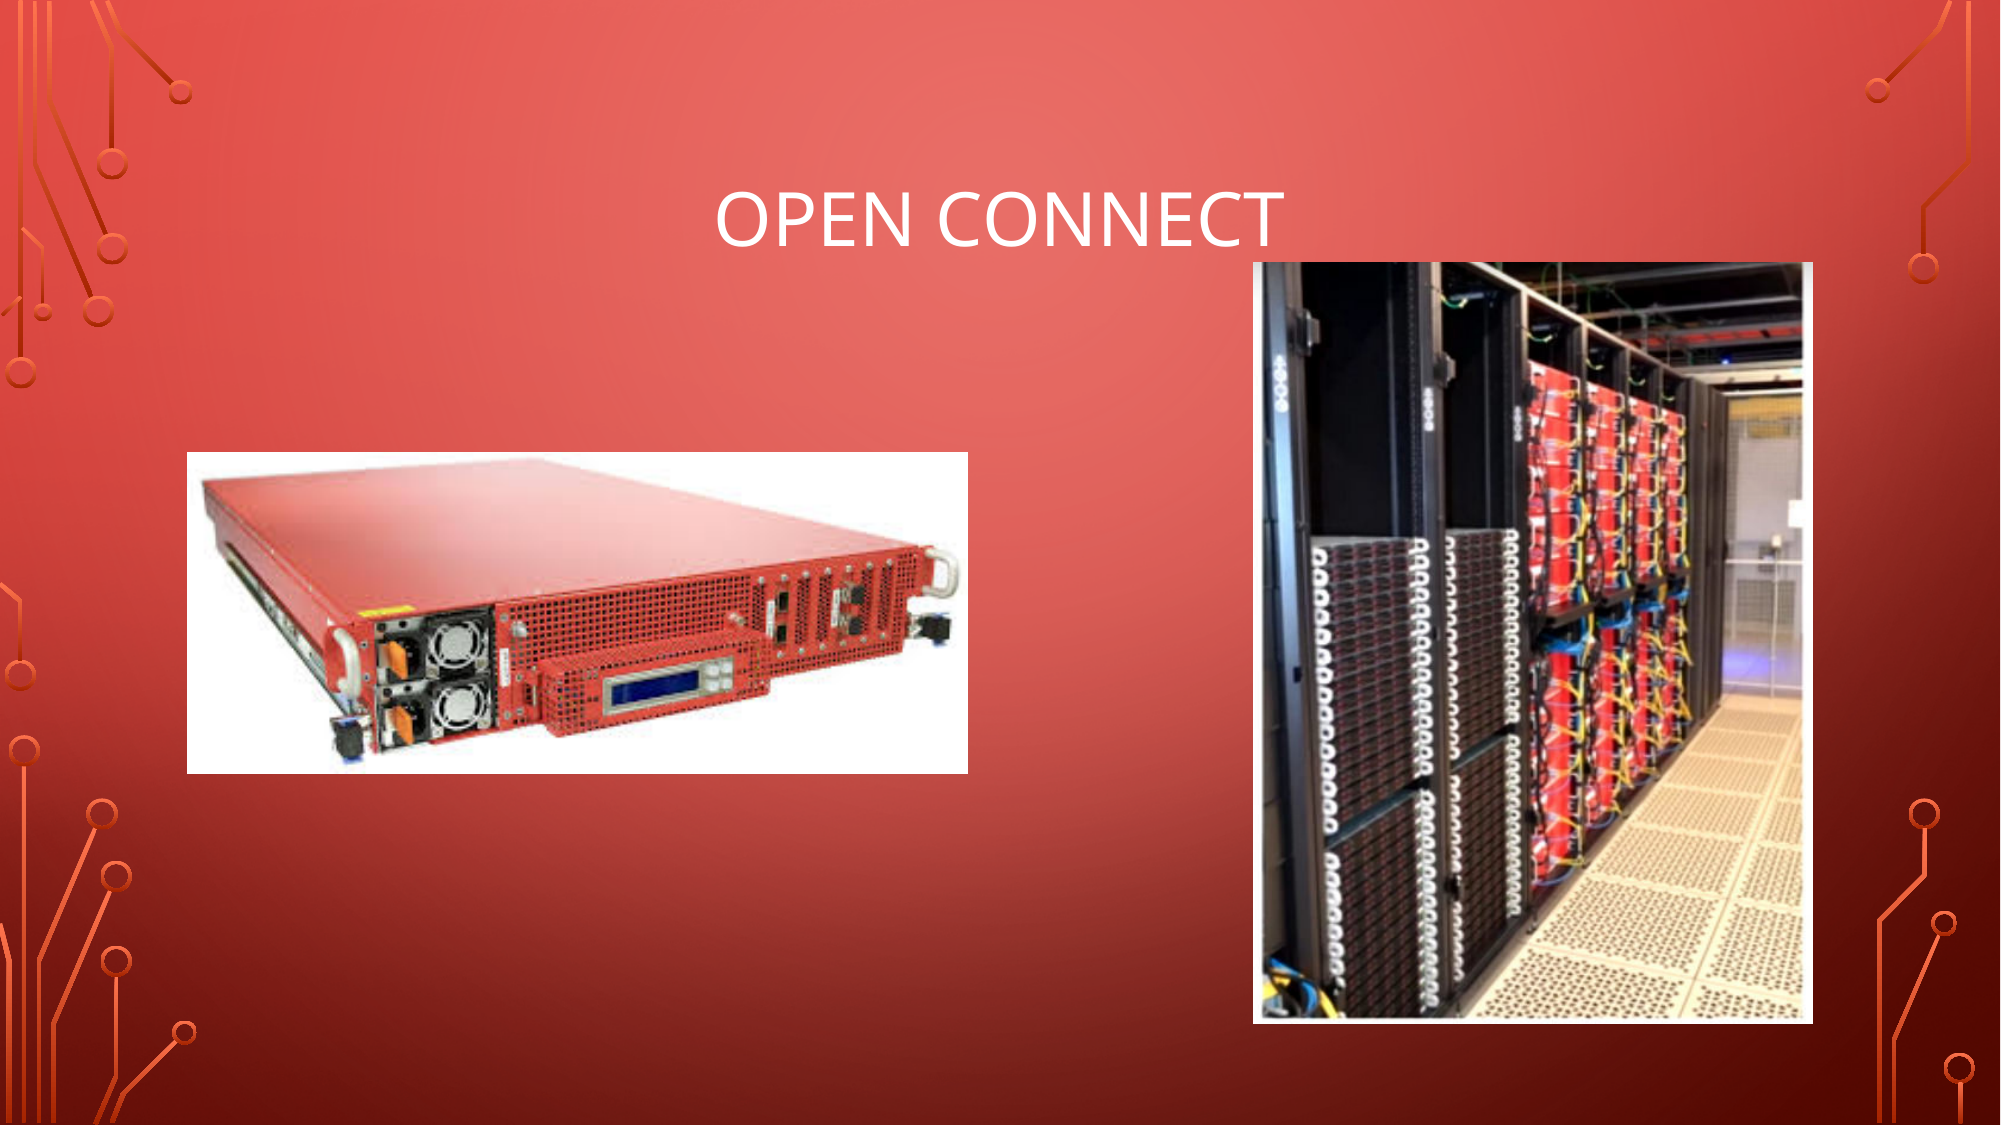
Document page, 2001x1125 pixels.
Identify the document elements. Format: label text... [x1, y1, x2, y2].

title Open connect [187, 101, 1813, 344]
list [186, 451, 968, 775]
picture [1252, 261, 1813, 1024]
